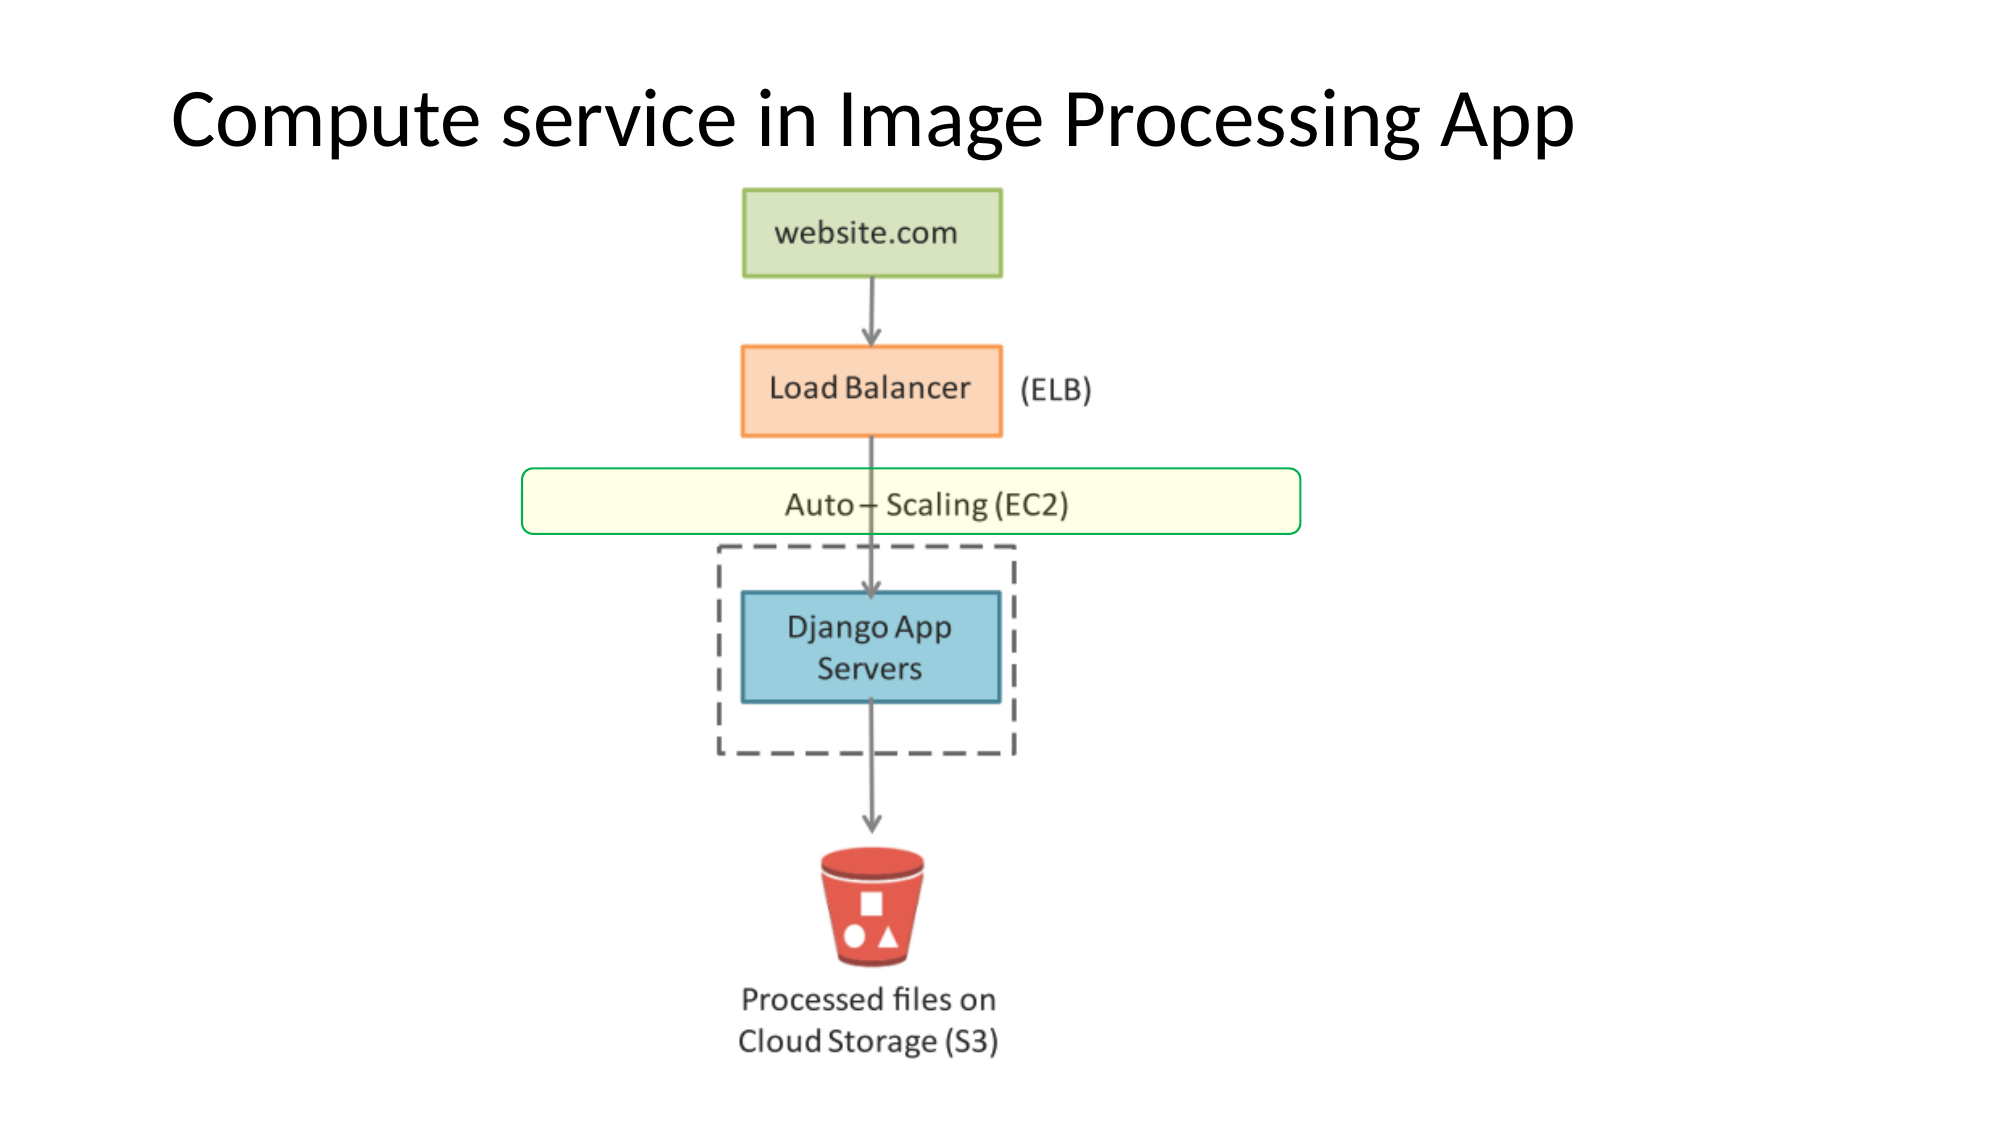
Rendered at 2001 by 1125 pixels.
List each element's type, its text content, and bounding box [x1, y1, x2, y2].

text_box [1112, 467, 1302, 535]
title Compute service in Image Processing App [137, 30, 1863, 209]
picture [685, 170, 1112, 1075]
text_box [520, 467, 685, 535]
